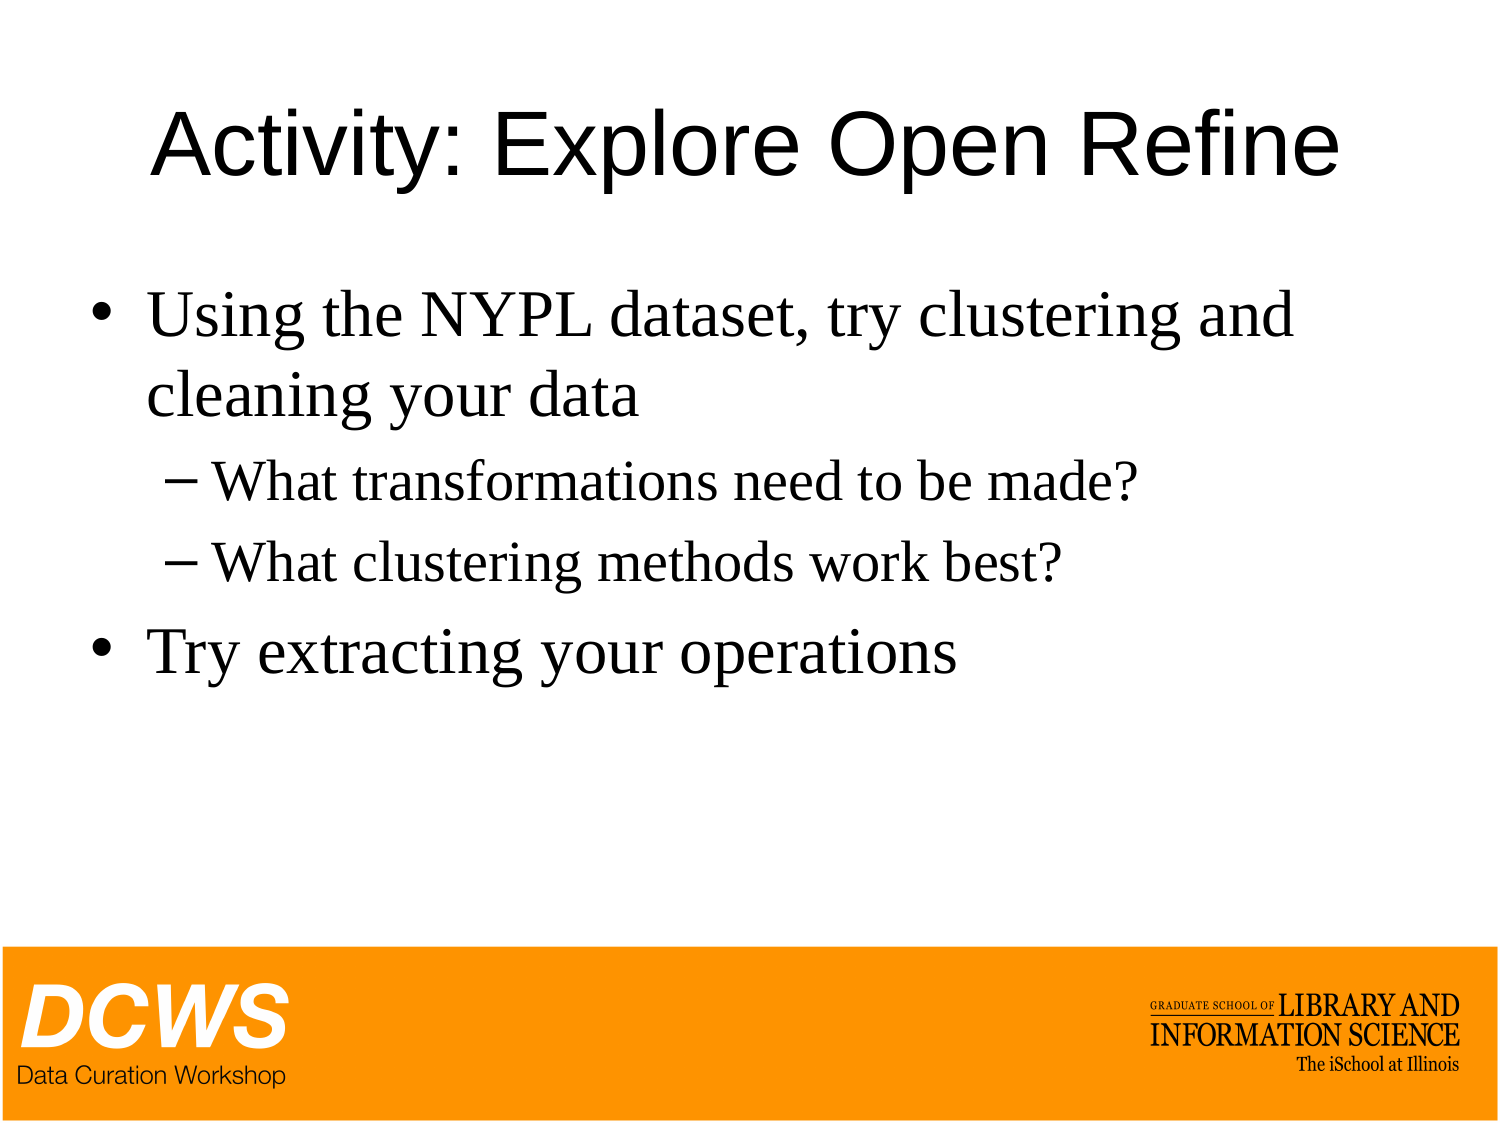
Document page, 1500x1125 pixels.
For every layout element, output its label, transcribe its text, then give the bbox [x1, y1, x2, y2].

picture [0, 944, 1500, 1123]
title Activity: Explore Open Refine [75, 45, 1425, 233]
list Using the NYPL dataset, try clustering and cleaning your data What transformations need to be made? What clustering methods work best? Try extracting your operations [75, 262, 1425, 1005]
